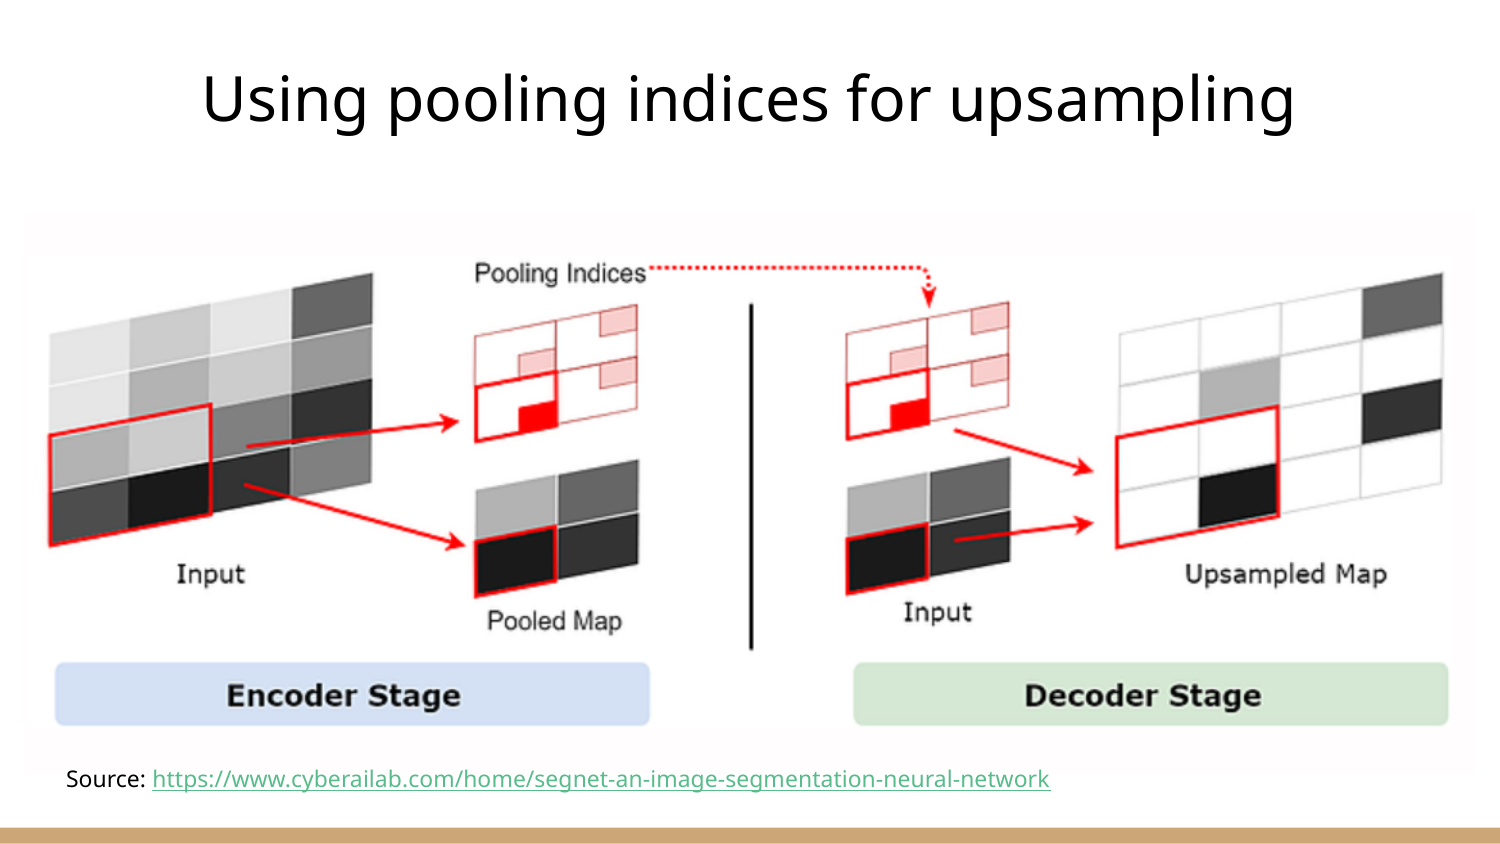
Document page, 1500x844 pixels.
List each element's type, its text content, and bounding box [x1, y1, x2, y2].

picture [24, 212, 1476, 775]
list Source: https://www.cyberailab.com/home/segnet-an-image-segmentation-neural-network [51, 784, 1449, 802]
list Using pooling indices for upsampling [51, 32, 1449, 124]
